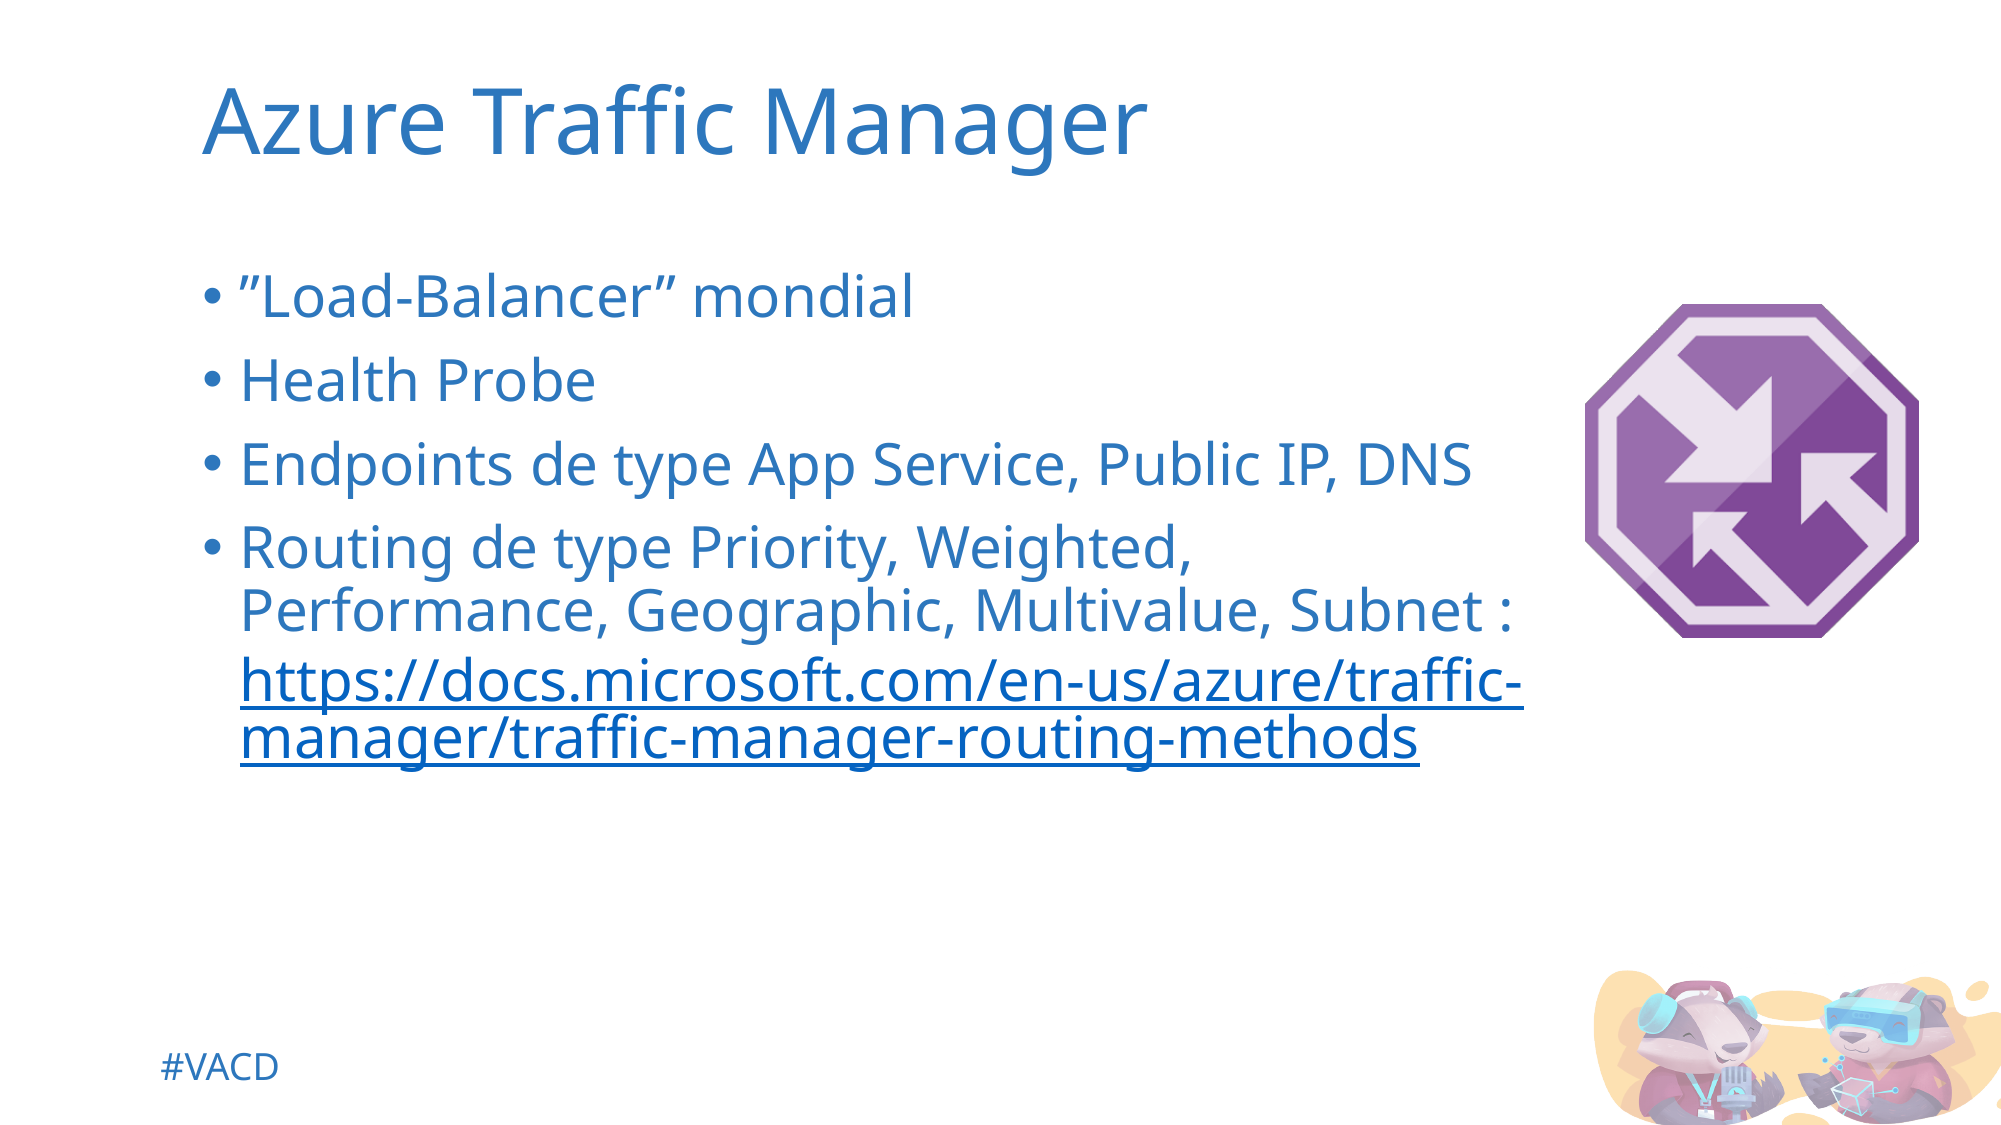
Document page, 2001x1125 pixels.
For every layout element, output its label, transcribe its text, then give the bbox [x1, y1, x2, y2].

title Azure Traffic Manager [187, 49, 1813, 200]
list ”Load-Balancer” mondial Health Probe Endpoints de type App Service, Public IP, DNS Routing de type Priority, Weighted, Performance, Geographic, Multivalue, Subnet : https://docs.microsoft.com/en-us/azure/traffic-manager/traffic-manager-routing-methods [187, 259, 1557, 943]
picture [1585, 304, 1919, 638]
